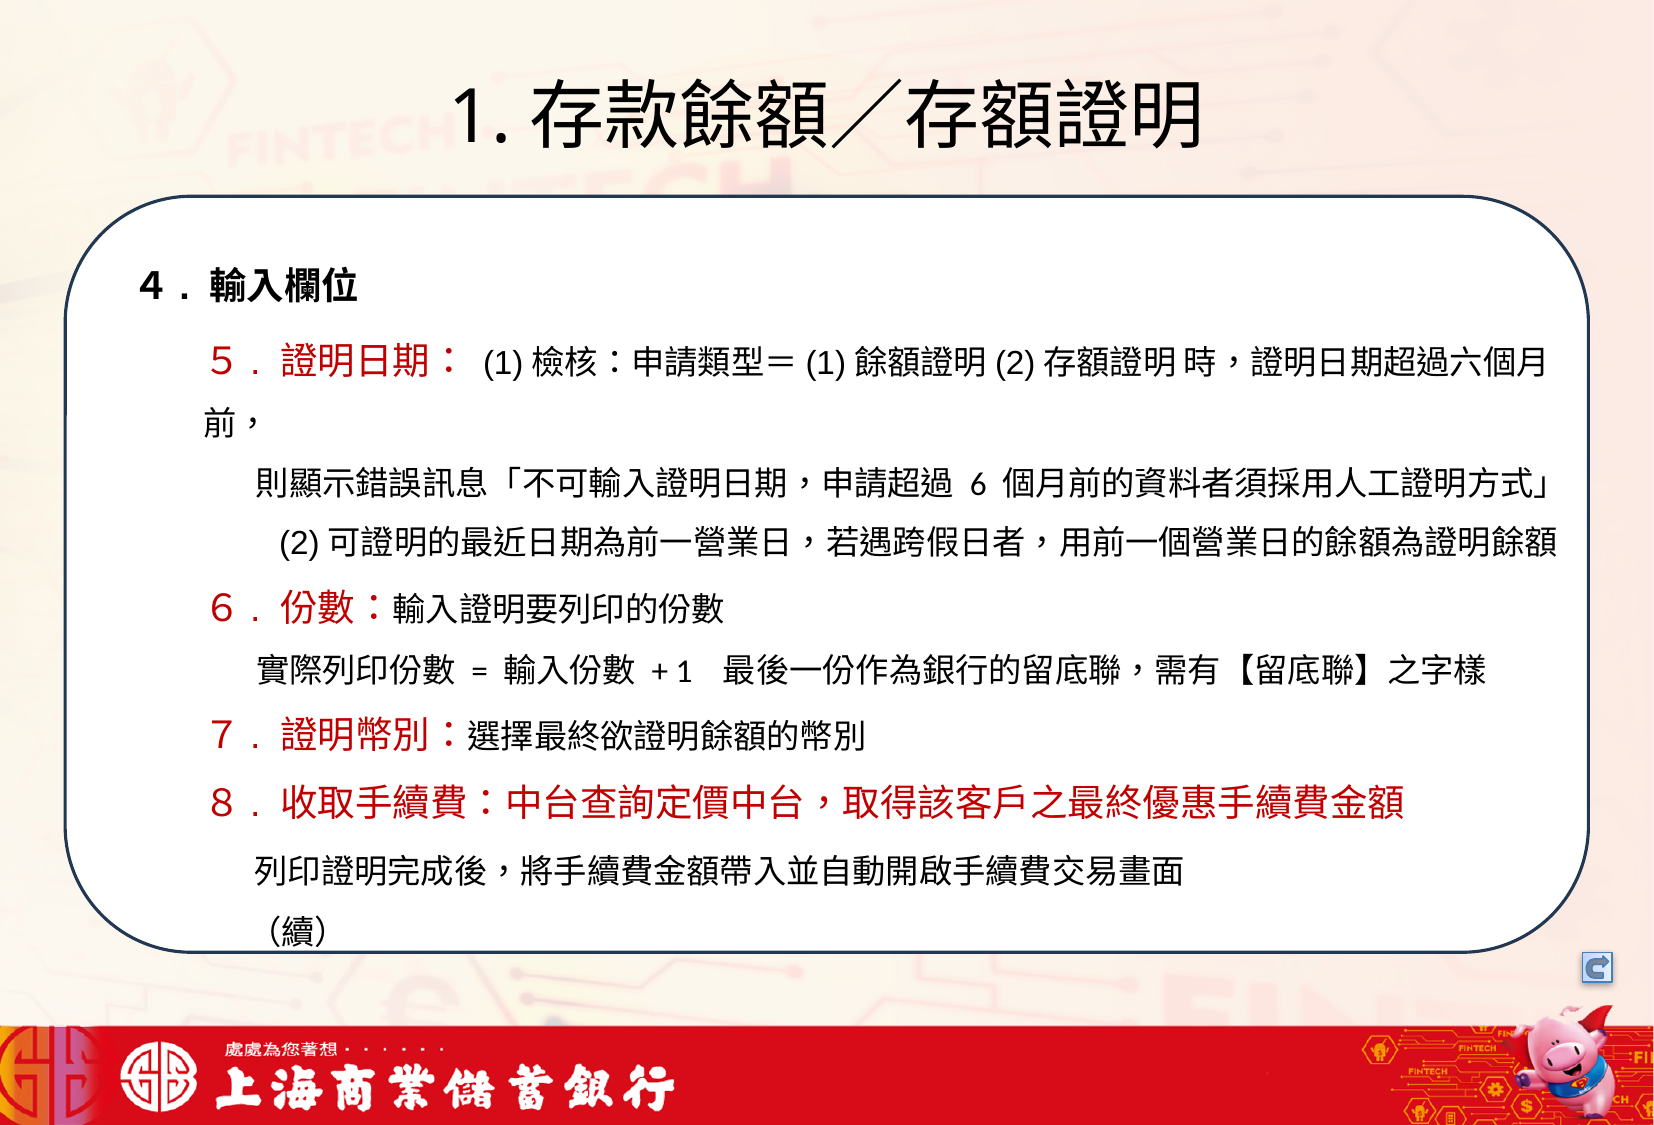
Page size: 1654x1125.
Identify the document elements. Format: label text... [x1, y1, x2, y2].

picture [0, 0, 1654, 1125]
text_box [1582, 952, 1613, 983]
title 1.存款餘額／存額證明 [82, 19, 1571, 207]
text_box ４. 輸入欄位 [118, 231, 1595, 314]
text_box ５. 證明日期： (1)檢核：申請類型＝(1)餘額證明(2)存額證明 時，證明日期超過六個月前， 則顯示錯誤訊息「不可輸入證明日期，申請超過 6 個月前的資料者須採用人工證明方式」 (2)可證明的最近日期為前一營業日，若遇跨假日者，用前一個營業日的餘額為證明餘額 ６. 份數：輸入證明要列印的份數 實際列印份數 = 輸入份數 + 1 最後一份作為銀行的留底聯，需有【留底聯】之字樣 ７. 證明幣別：選擇最終欲證明餘額的幣別 ８. 收取手續費：中台查詢定價中台，取得該客戶之最終優惠手續費金額 列印證明完成後，將手續費金額帶入並自動開啟手續費交易畫面 （續） [188, 307, 1583, 959]
text_box 我們可以將信用卡相關資料存在一個檔案中，將這些檔案中的文字進行詞向量的轉換，把文字轉成數字向量存在向量資料庫中，透過檢索器在向量資料庫搜尋與用戶問題最接近的資訊，透過生成器，生成最合適的答案回覆用戶 [1583, 314, 1591, 870]
text_box 我們可以將信用卡相關資料存在一個檔案中，將這些檔案中的文字進行詞向量的轉換，把文字轉成數字向量存在向量資料庫中，透過檢索器在向量資料庫搜尋與用戶問題最接近的資訊，透過生成器，生成最合適的答案回覆用戶 [63, 207, 1553, 955]
